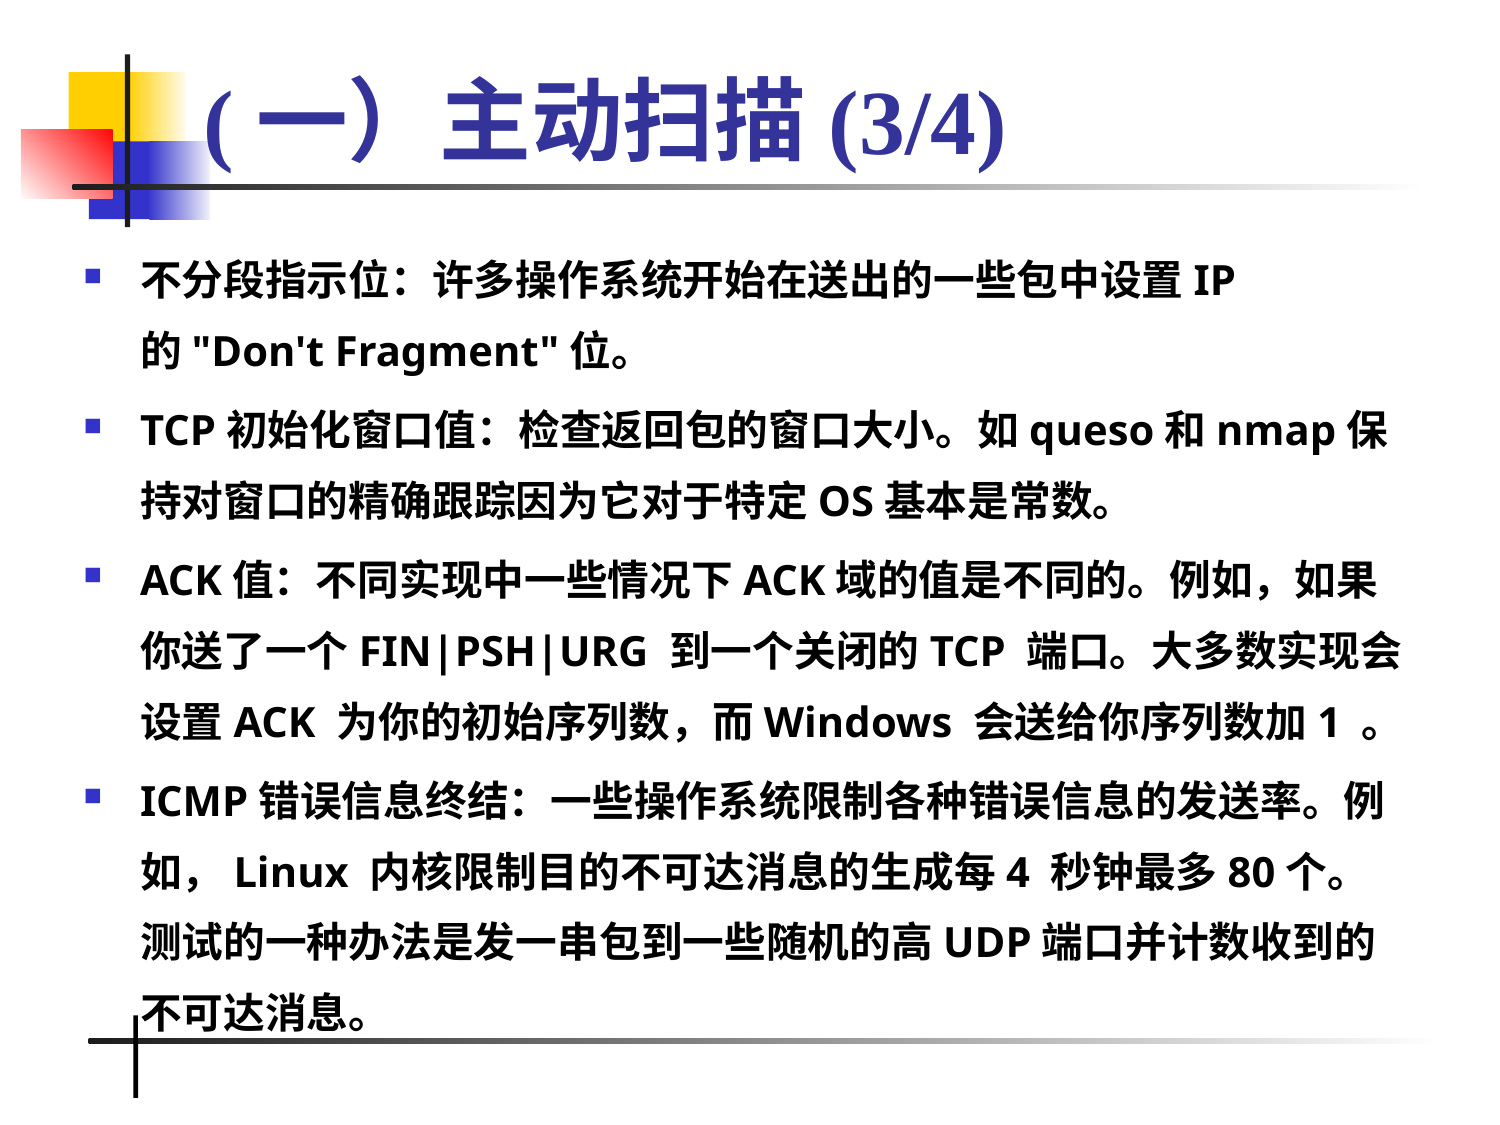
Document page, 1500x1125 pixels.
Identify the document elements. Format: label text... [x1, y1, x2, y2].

list 不分段指示位：许多操作系统开始在送出的一些包中设置IP的"Don't Fragment"位。 TCP初始化窗口值：检查返回包的窗口大小。如queso和nmap保持对窗口的精确跟踪因为它对于特定OS基本是常数。 ACK值：不同实现中一些情况下ACK域的值是不同的。例如，如果你送了一个FIN|PSH|URG 到一个关闭的TCP 端口。大多数实现会设置ACK 为你的初始序列数，而Windows 会送给你序列数加1 。 ICMP错误信息终结：一些操作系统限制各种错误信息的发送率。例如，Linux 内核限制目的不可达消息的生成每4 秒钟最多80个。测试的一种办法是发一串包到一些随机的高UDP端口并计数收到的不可达消息。 [68, 225, 1419, 1012]
title (一）主动扫描(3/4) [188, 23, 1468, 181]
